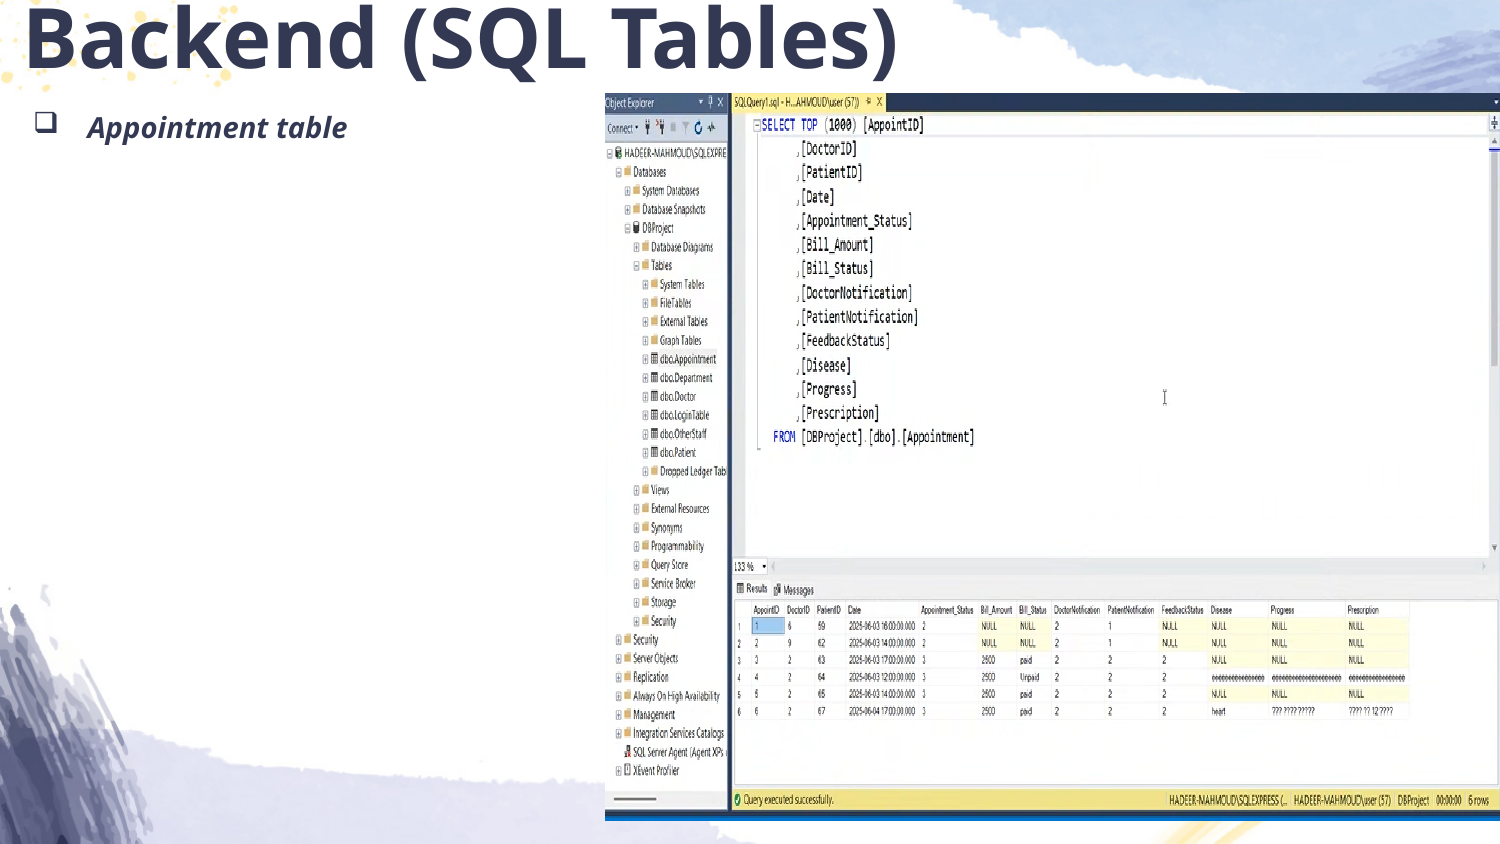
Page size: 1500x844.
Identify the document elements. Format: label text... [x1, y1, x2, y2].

picture [0, 0, 7, 93]
text_box Backend (SQL Tables) [7, 0, 1256, 93]
picture [0, 0, 1500, 844]
text_box Appointment table [0, 93, 604, 164]
